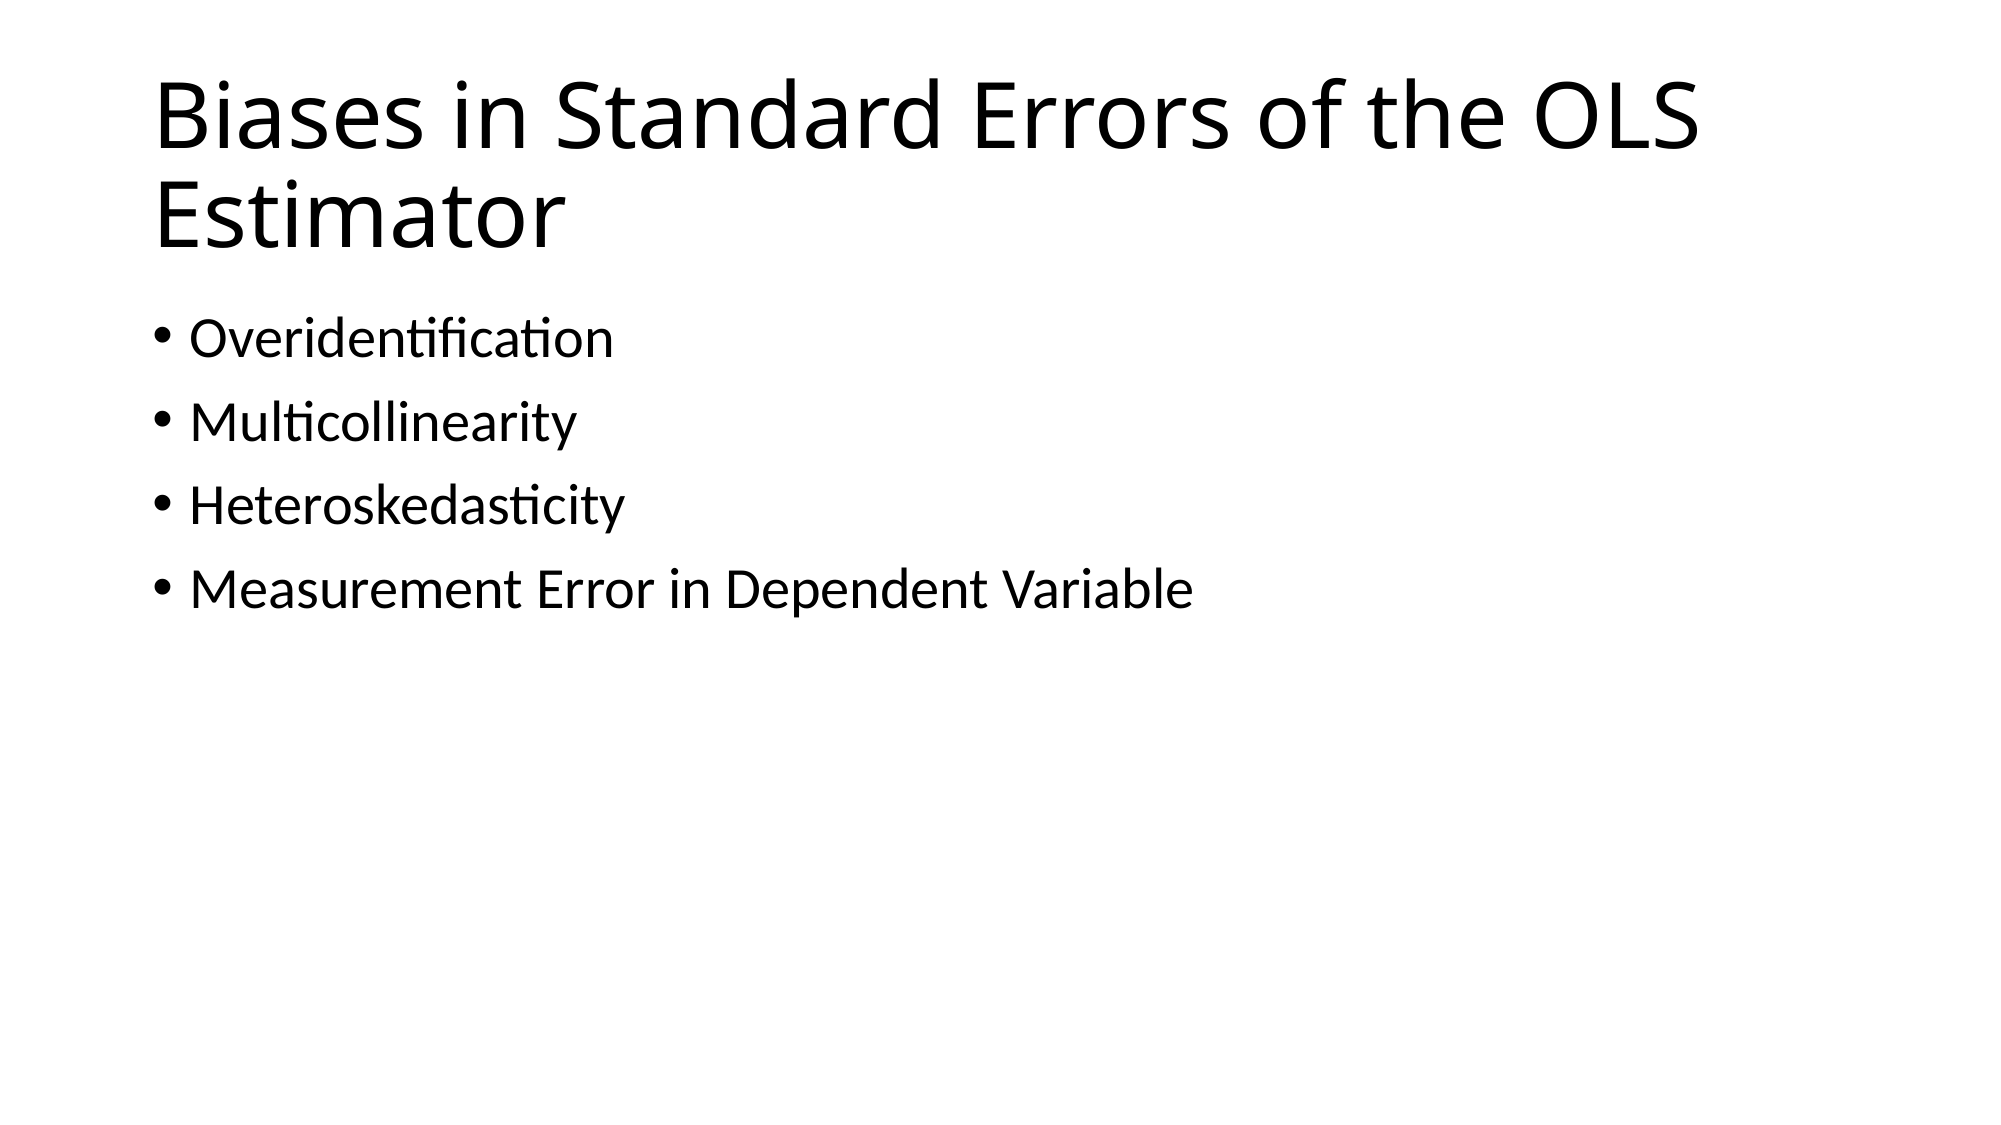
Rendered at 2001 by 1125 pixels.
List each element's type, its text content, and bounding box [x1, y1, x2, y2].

title Biases in Standard Errors of the OLS Estimator [137, 59, 1863, 278]
list Overidentification Multicollinearity Heteroskedasticity Measurement Error in Dependent Variable [137, 299, 1863, 1014]
